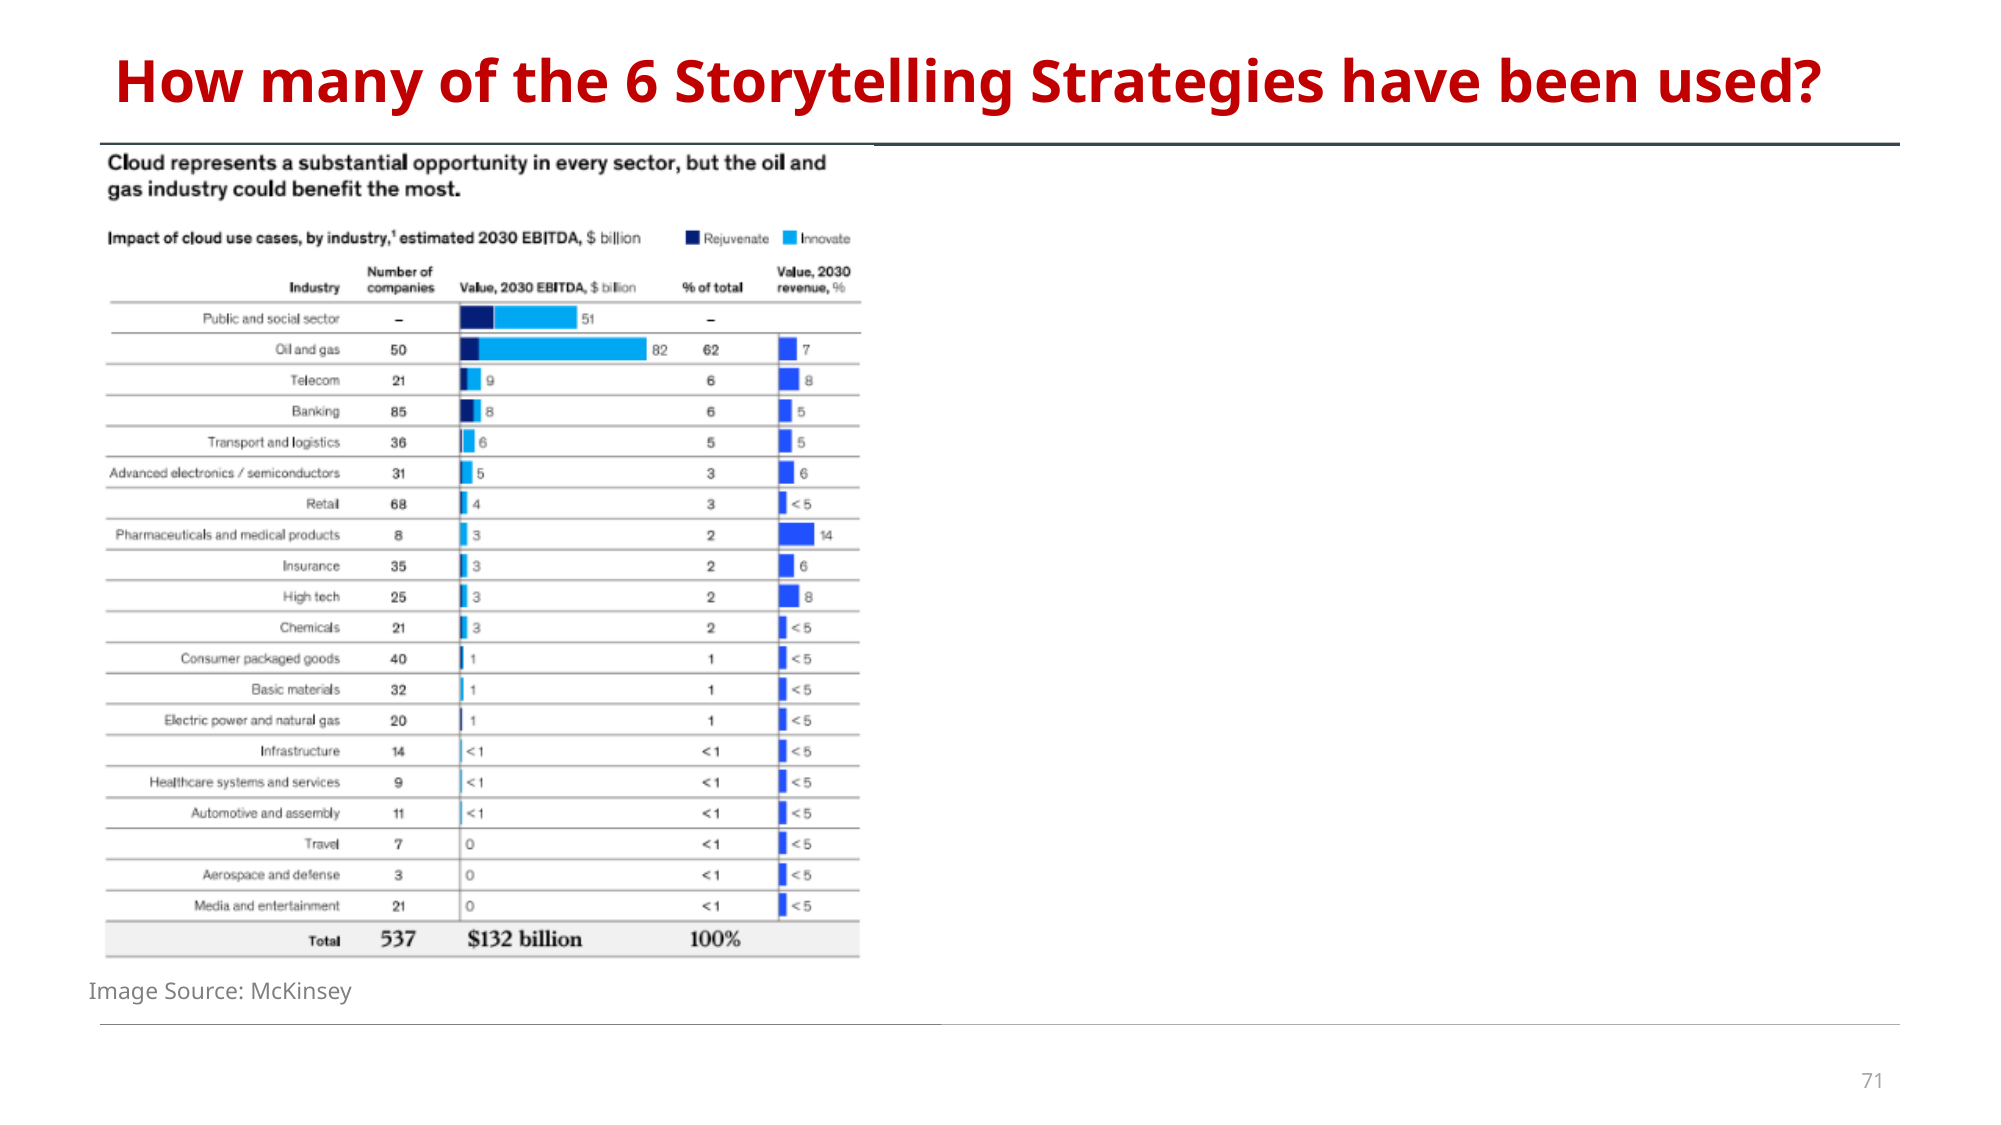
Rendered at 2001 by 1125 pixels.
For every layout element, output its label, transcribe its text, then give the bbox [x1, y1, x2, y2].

title How many of the 6 Storytelling Strategies have been used? [99, 33, 1900, 135]
text_box Image Source: McKinsey [74, 969, 367, 1012]
slide_number 71 [1450, 1061, 1900, 1103]
picture [99, 145, 874, 973]
